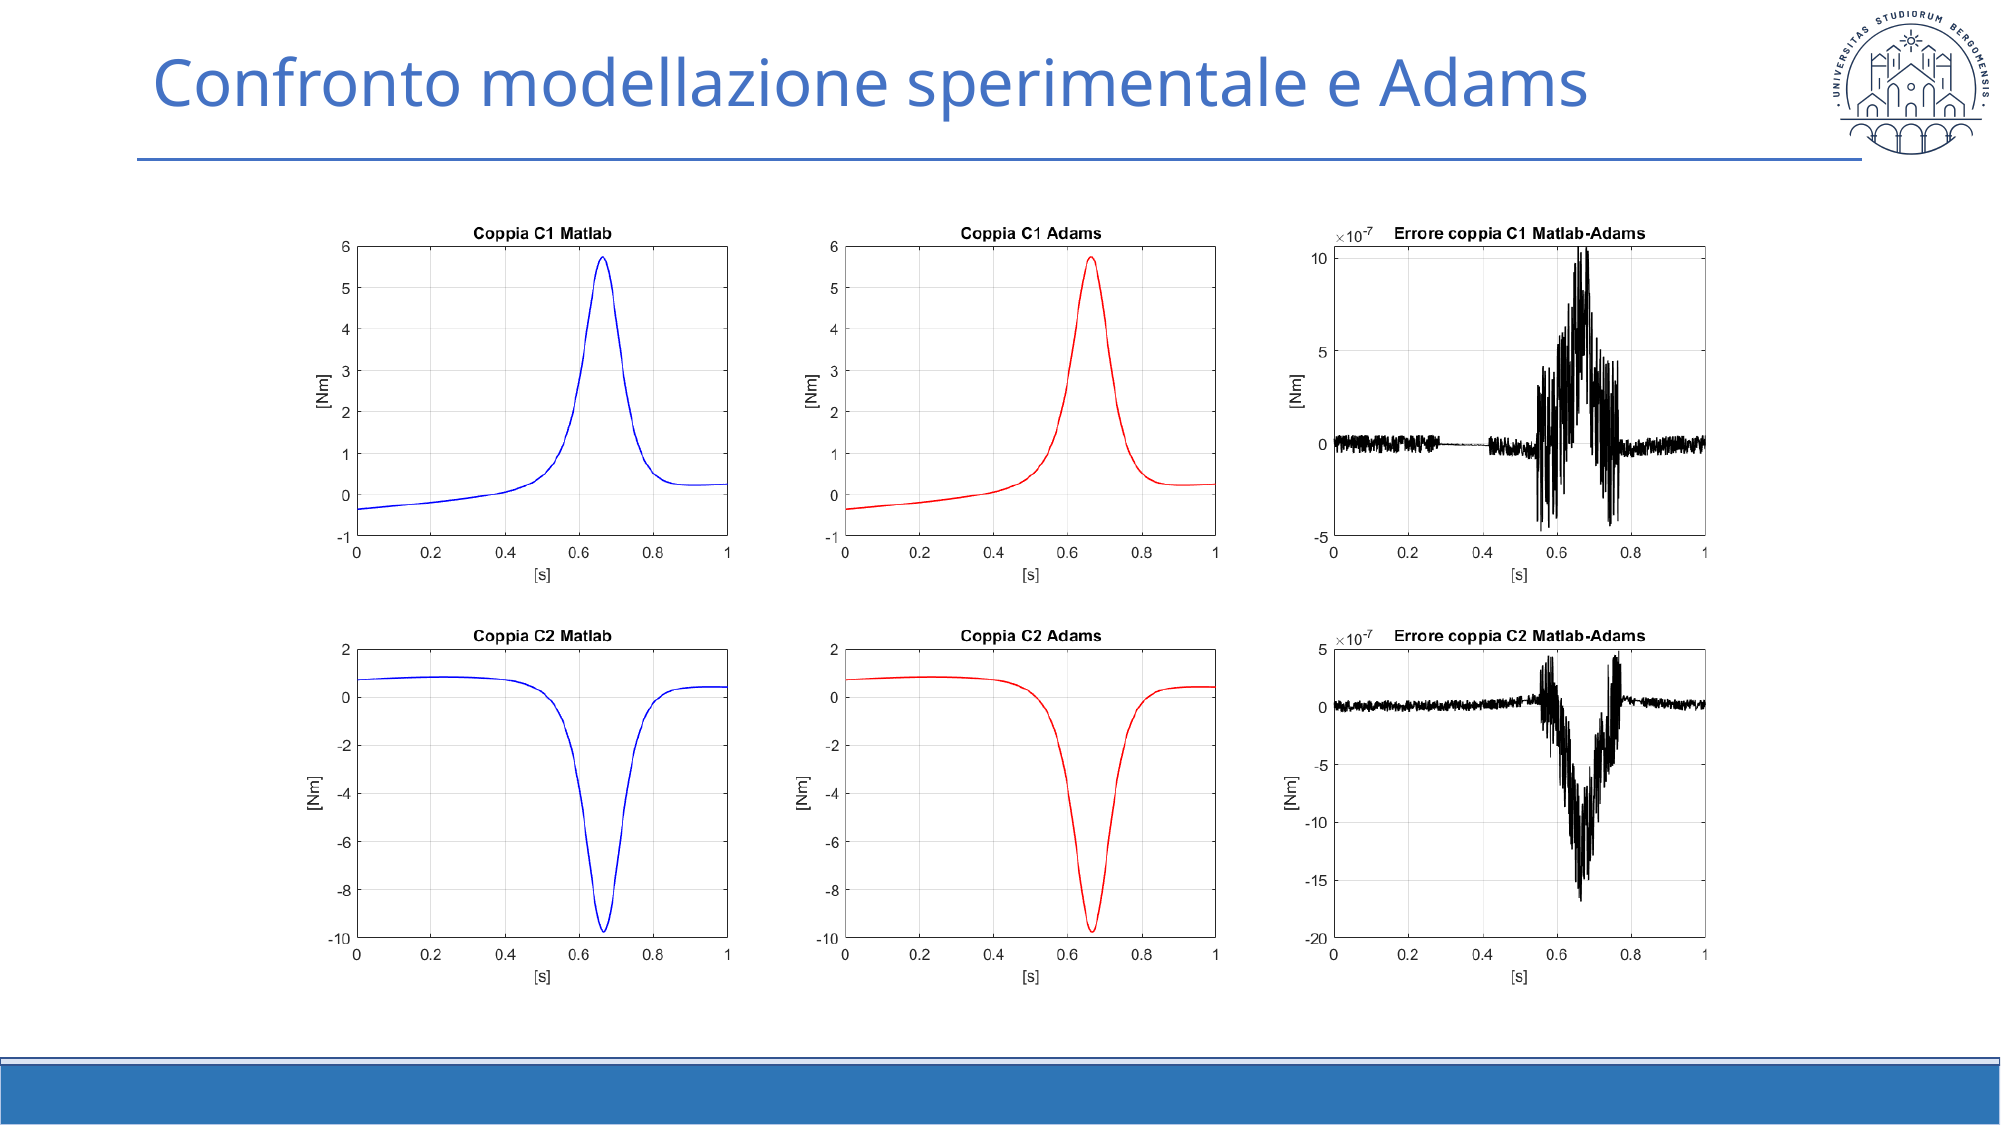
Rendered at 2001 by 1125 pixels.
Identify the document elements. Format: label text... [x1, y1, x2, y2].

picture [1833, 11, 1989, 155]
picture [130, 182, 1870, 1031]
slide_number 10 [1538, 1065, 1989, 1125]
title Confronto modellazione sperimentale e Adams [137, 22, 1863, 149]
